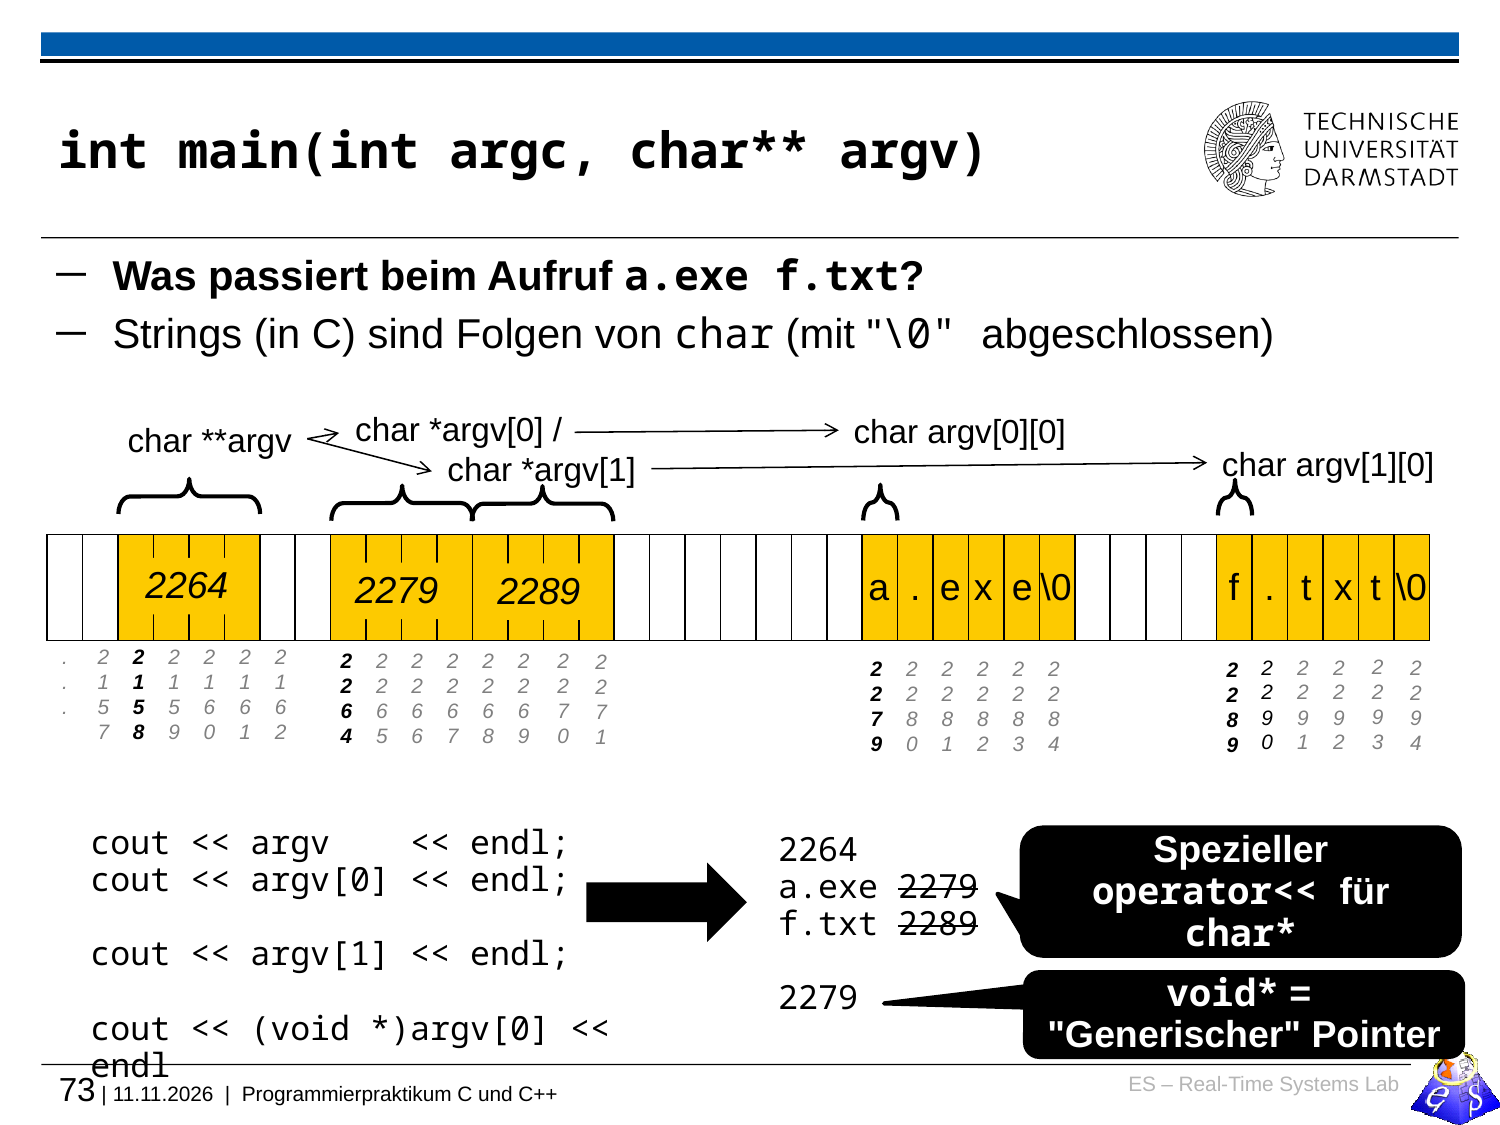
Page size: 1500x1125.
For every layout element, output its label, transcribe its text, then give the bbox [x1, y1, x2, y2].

picture [1187, 84, 1483, 214]
text_box Spezieller operator<< für char* [995, 825, 1462, 958]
picture [1411, 1041, 1500, 1125]
text_box [586, 862, 747, 942]
text_box void* = "Generischer" Pointer [881, 970, 1466, 1060]
text_box 2264 a.exe 2279 f.txt 2289 2279 [763, 823, 993, 1025]
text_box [46, 400, 1452, 765]
text_box cout << argv << endl; cout << argv[0] << endl; cout << argv[1] << endl; cout << (void *)argv[0] << endl [75, 817, 681, 1092]
title int main(int argc, char** argv) [58, 80, 1187, 218]
list Was passiert beim Aufruf a.exe f.txt? Strings (in C) sind Folgen von char (mit "\0" abgeschlossen) [41, 240, 1459, 1056]
